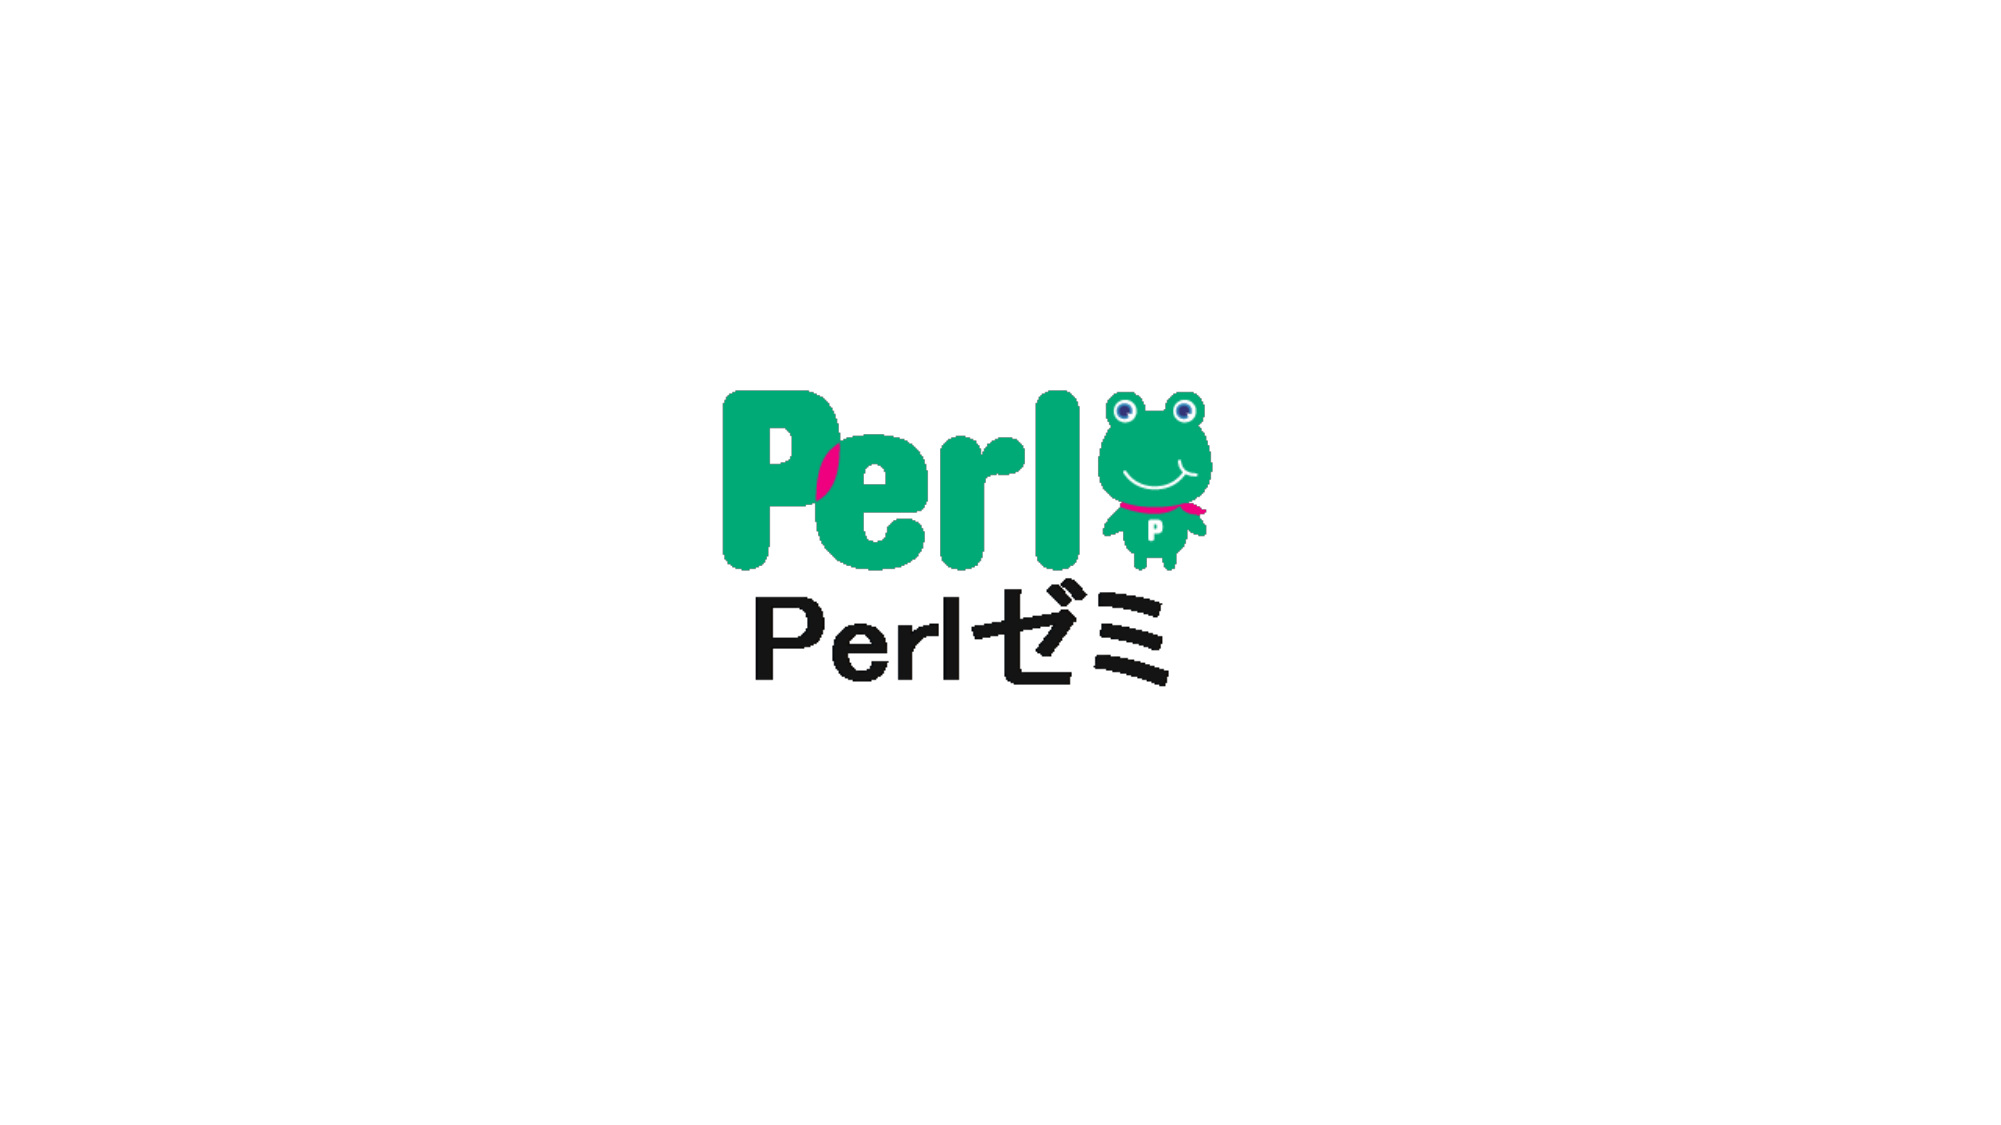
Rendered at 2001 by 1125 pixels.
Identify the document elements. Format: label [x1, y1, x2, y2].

picture [645, 347, 1294, 724]
